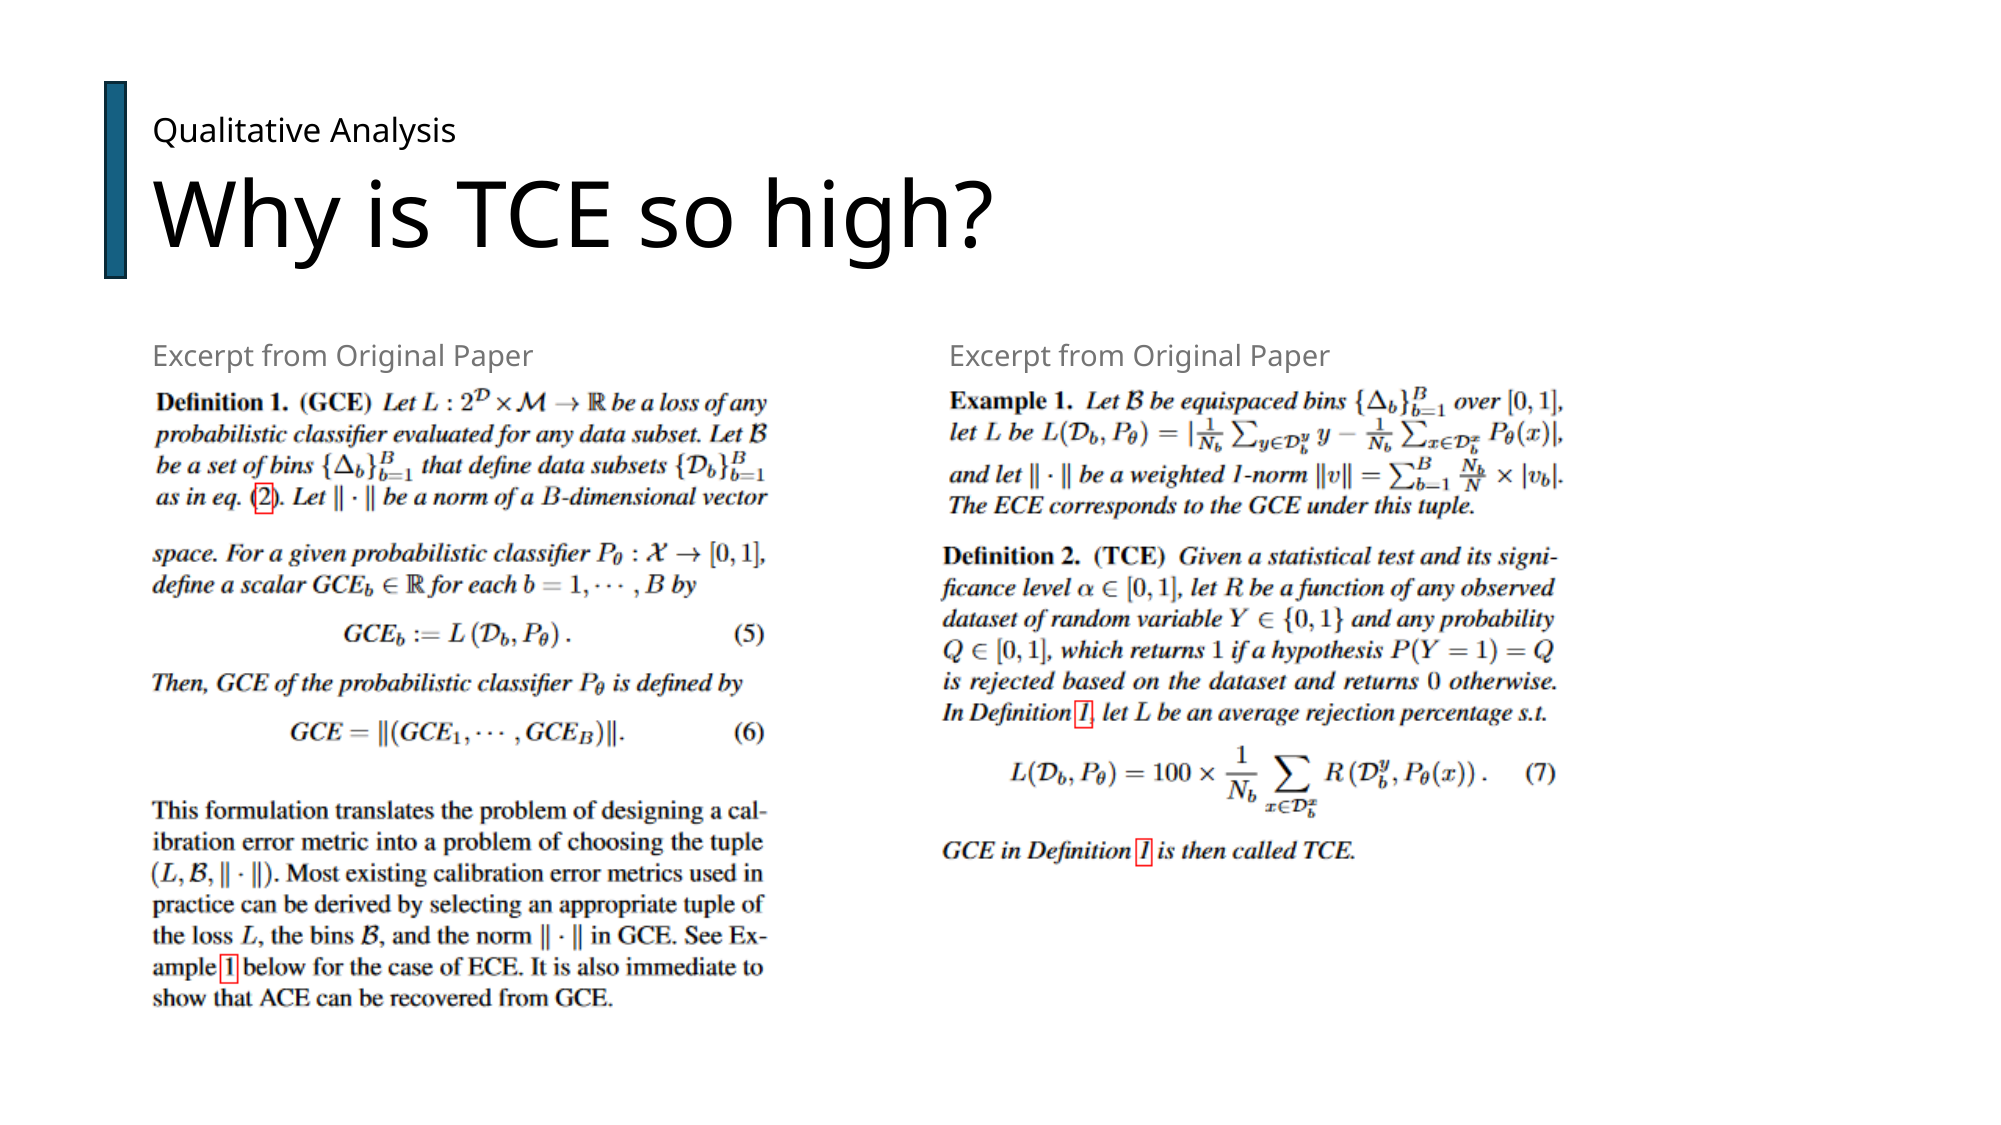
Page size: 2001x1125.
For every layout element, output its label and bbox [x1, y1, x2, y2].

text_box [933, 329, 1568, 873]
text_box [136, 329, 788, 1019]
text_box [104, 82, 1863, 278]
